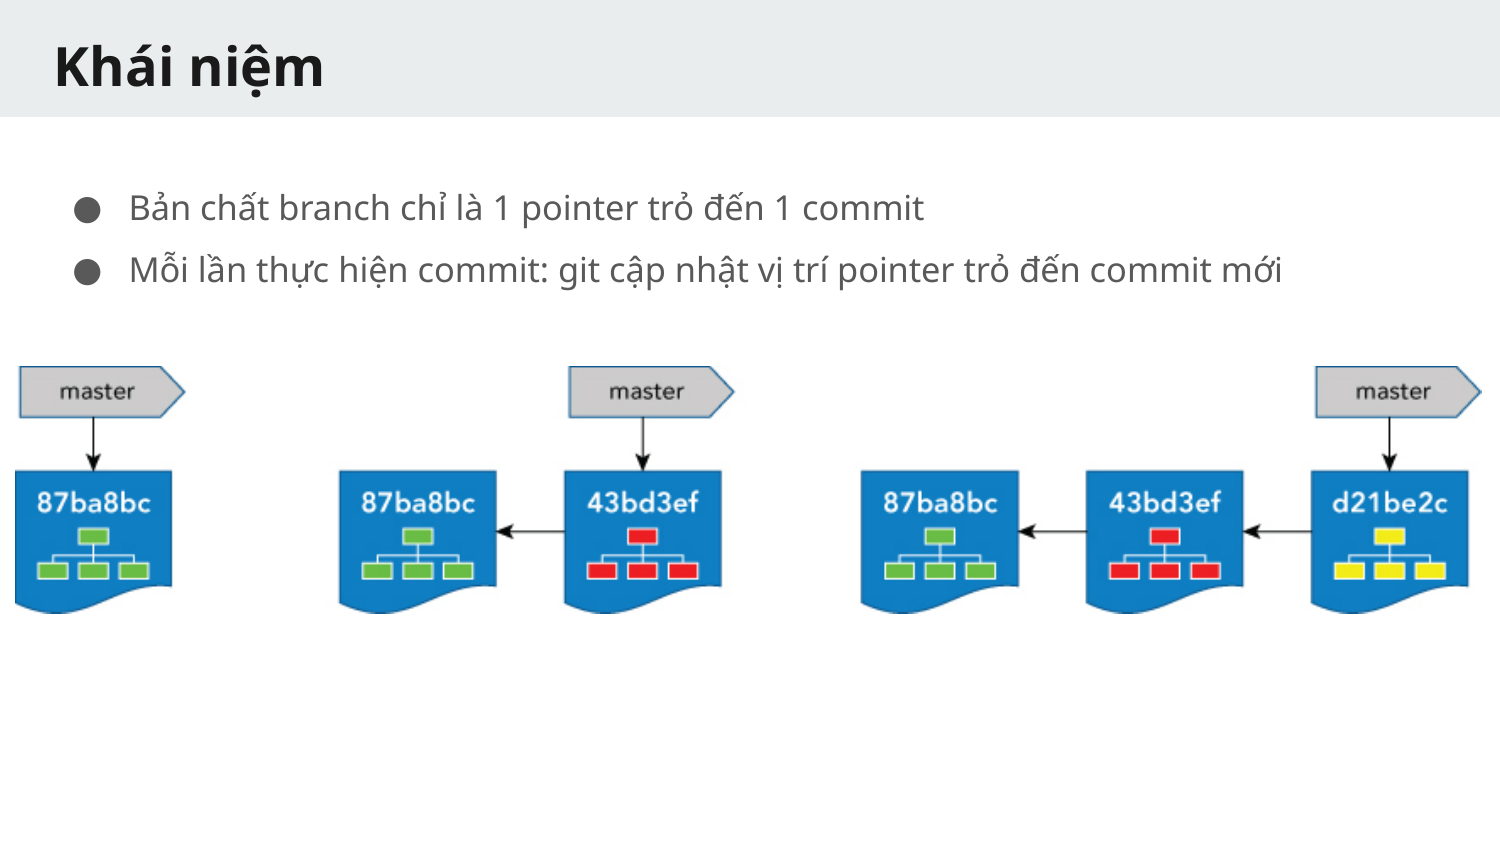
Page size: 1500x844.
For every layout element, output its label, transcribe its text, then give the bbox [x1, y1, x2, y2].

list Bản chất branch chỉ là 1 pointer trỏ đến 1 commit Mỗi lần thực hiện commit: git cập nhật vị trí pointer trỏ đến commit mới [38, 150, 1452, 322]
title Khái niệm [38, 17, 1467, 106]
picture [14, 366, 1482, 614]
